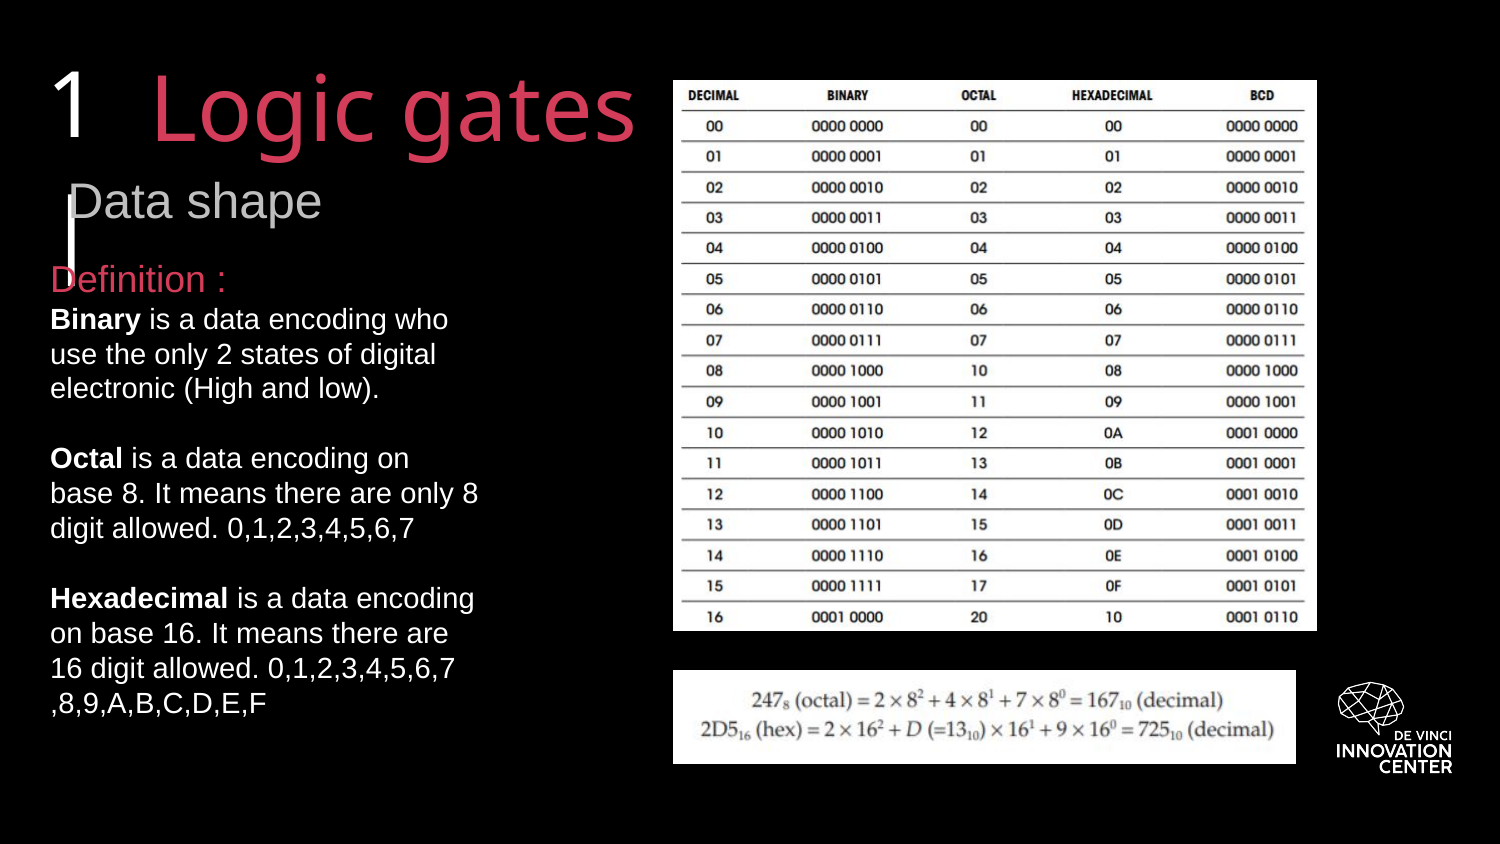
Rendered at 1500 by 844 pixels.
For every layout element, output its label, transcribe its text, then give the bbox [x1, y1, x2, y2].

text_box Definition : Binary is a data encoding who use the only 2 states of digital electronic (High and low). Octal is a data encoding on base 8. It means there are only 8 digit allowed. 0,1,2,3,4,5,6,7 Hexadecimal is a data encoding on base 16. It means there are 16 digit allowed. 0,1,2,3,4,5,6,7 ,8,9,A,B,C,D,E,F [35, 247, 497, 798]
picture [1320, 656, 1471, 807]
picture [673, 80, 1317, 631]
picture [673, 670, 1296, 764]
text_box Data shape [52, 150, 554, 248]
list Logic gates [115, 18, 996, 166]
list 1| [12, 14, 144, 147]
